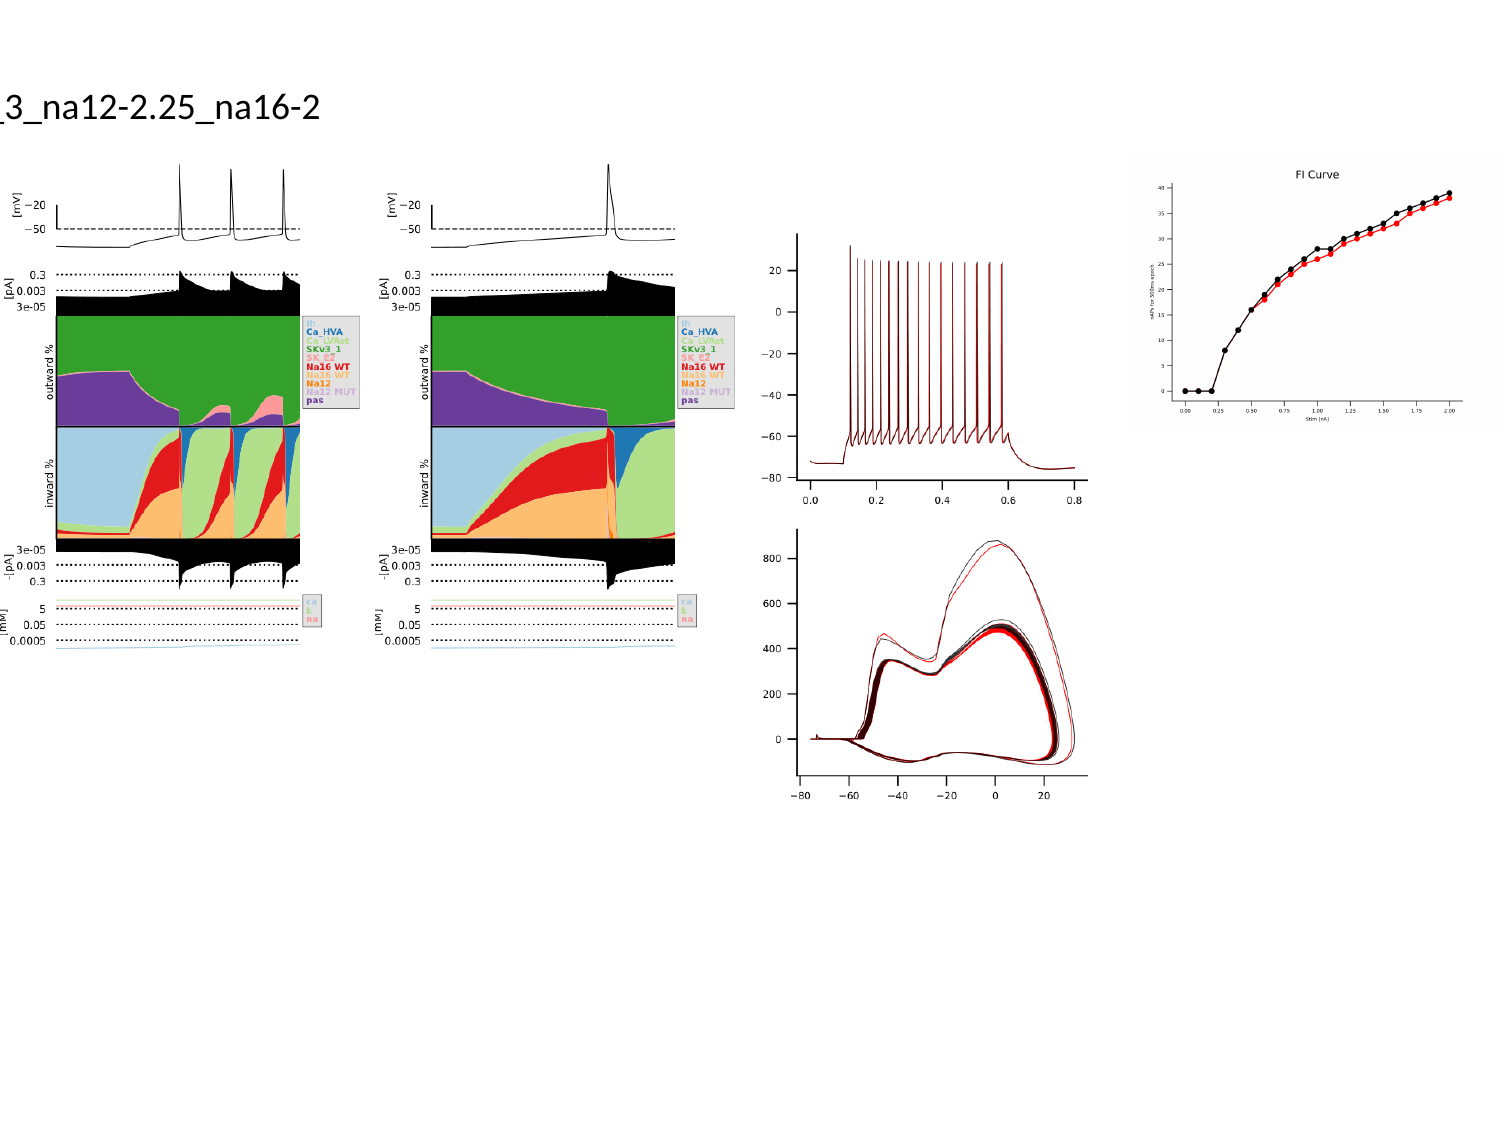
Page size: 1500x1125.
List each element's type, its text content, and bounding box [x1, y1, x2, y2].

text_box mut2_3_na12-2.25_na16-2 [0, 74, 336, 135]
picture [0, 149, 1500, 853]
